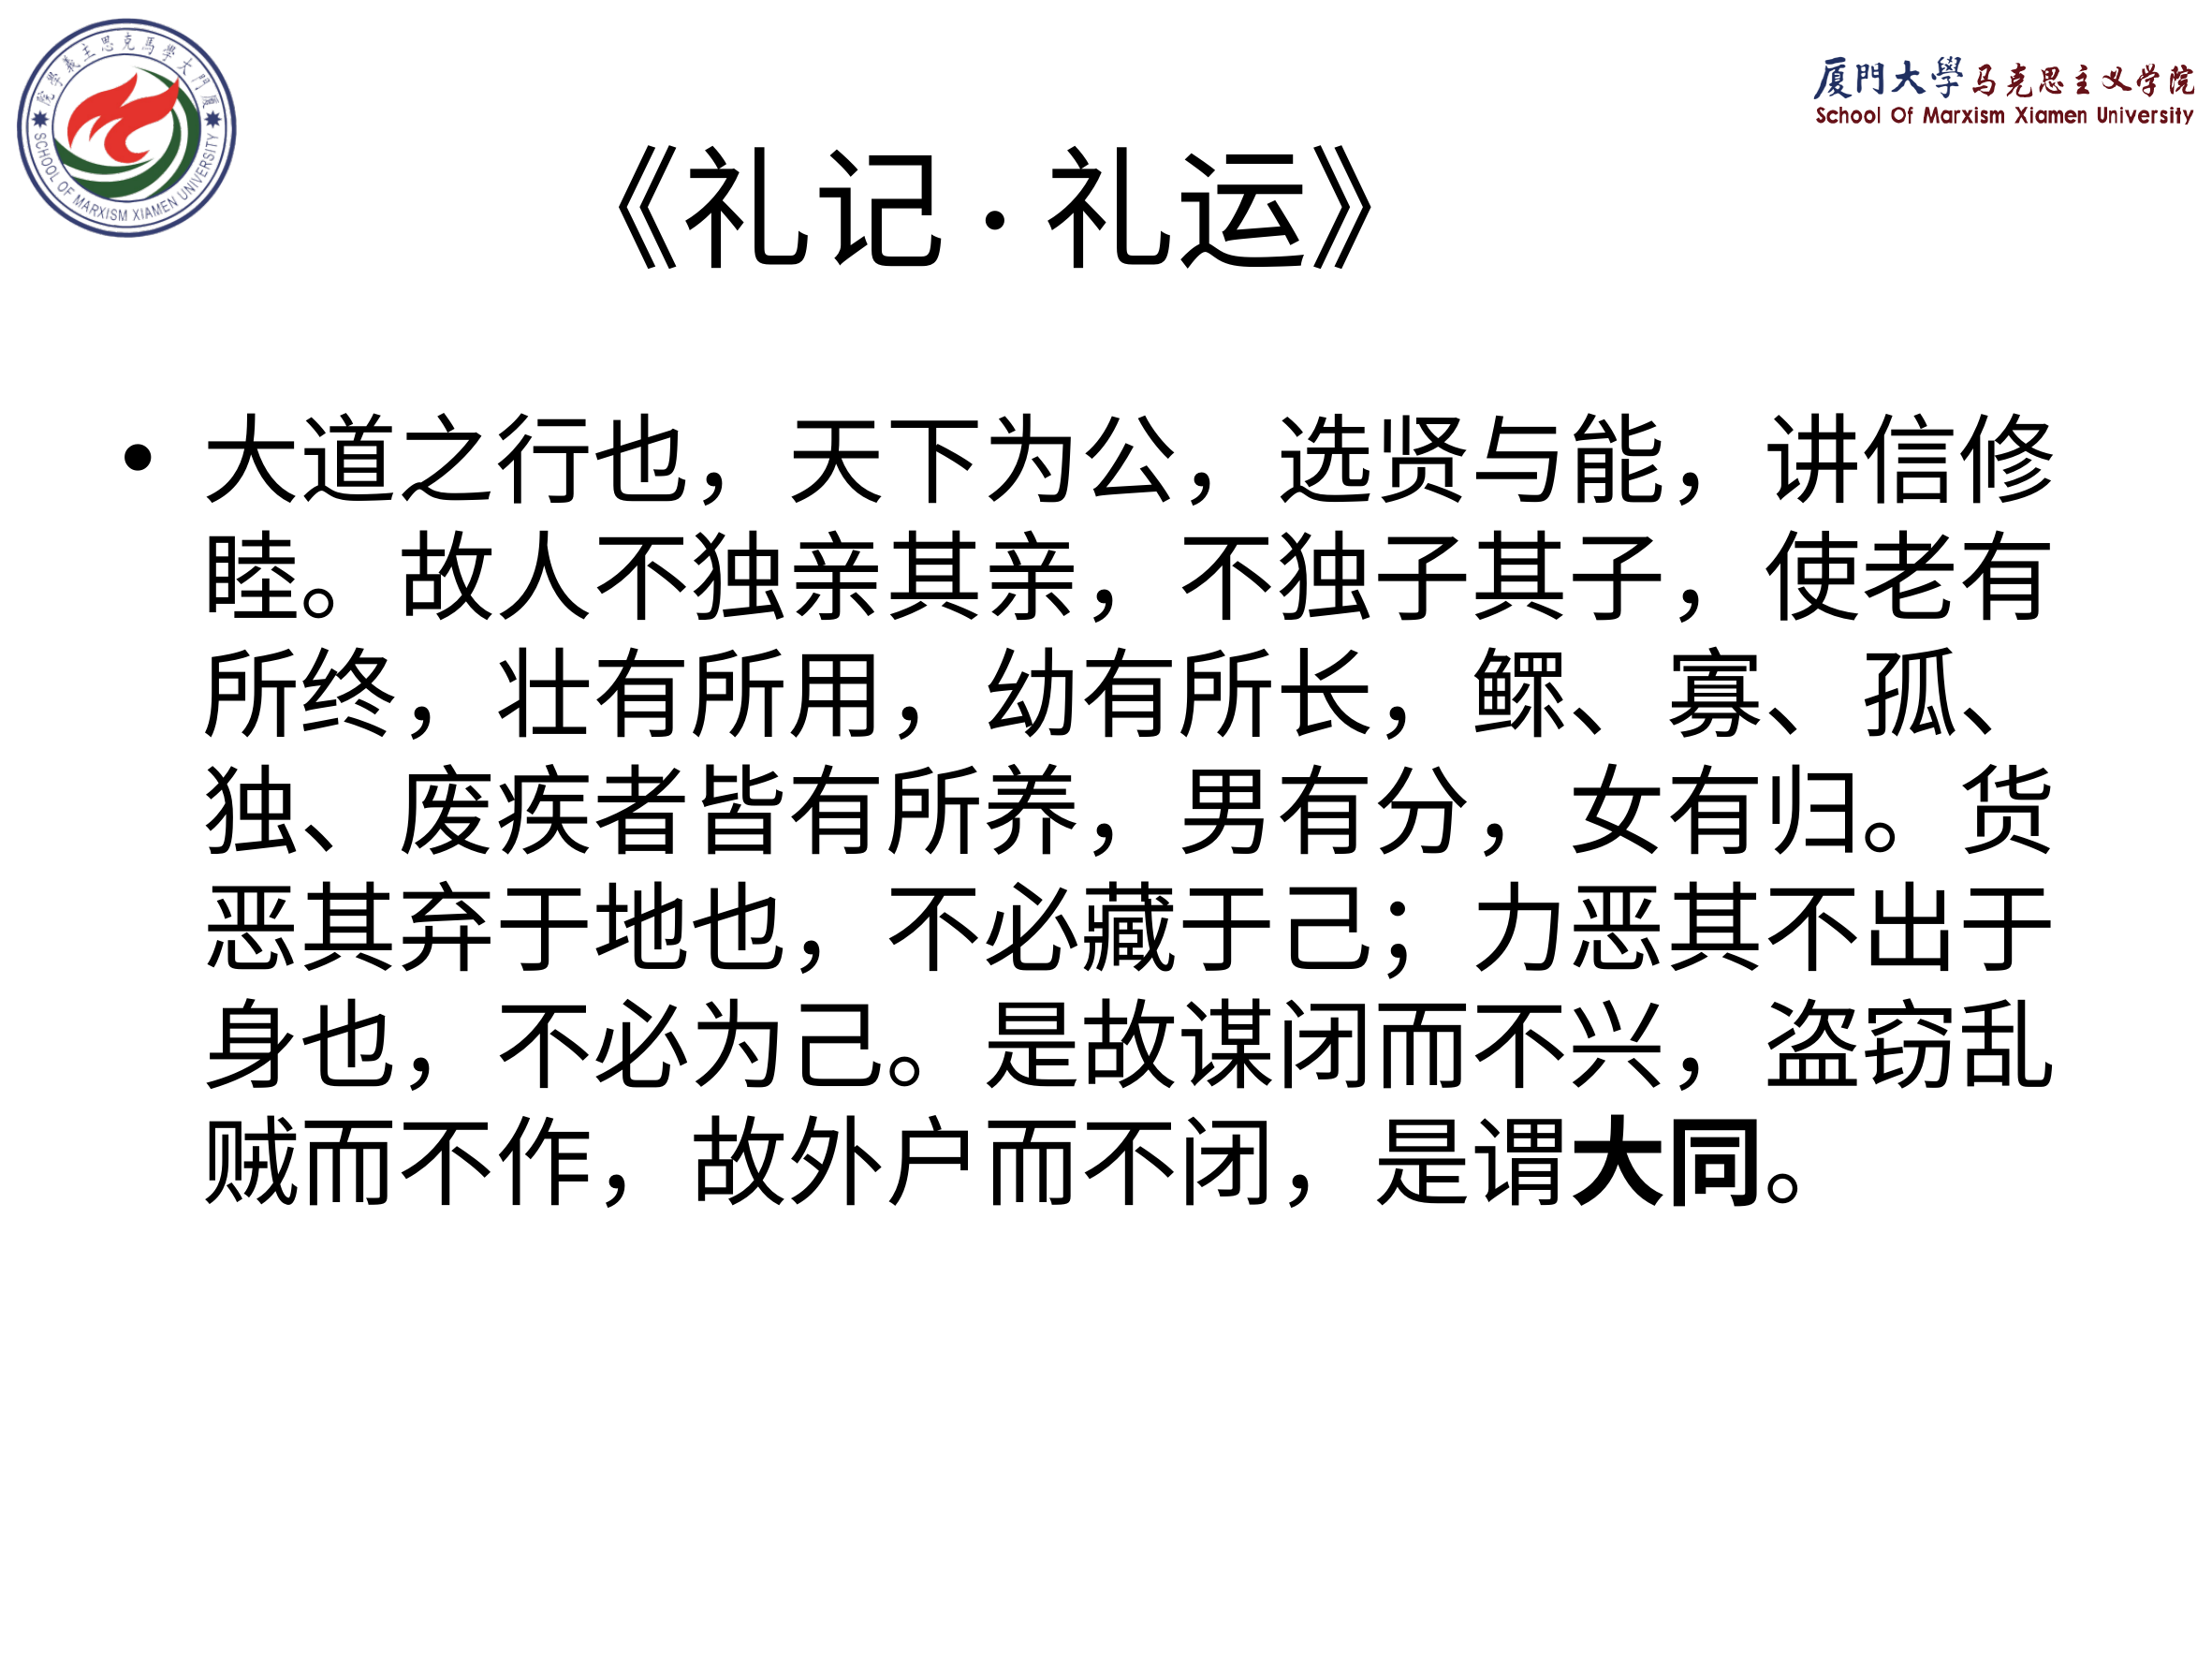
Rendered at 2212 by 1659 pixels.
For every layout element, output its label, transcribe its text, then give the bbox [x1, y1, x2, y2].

picture [16, 17, 238, 66]
picture [1808, 50, 2200, 132]
title 《礼记·礼运》 [0, 66, 1991, 344]
list 大道之行也，天下为公，选贤与能，讲信修睦。故人不独亲其亲，不独子其子，使老有所终，壮有所用，幼有所长，鳏、寡、孤、独、废疾者皆有所养，男有分，女有归。货恶其弃于地也，不必藏于己；力恶其不出于身也，不必为己。是故谋闭而不兴，盗窃乱贼而不作，故外户而不闭，是谓大同。 [98, 387, 2090, 1483]
